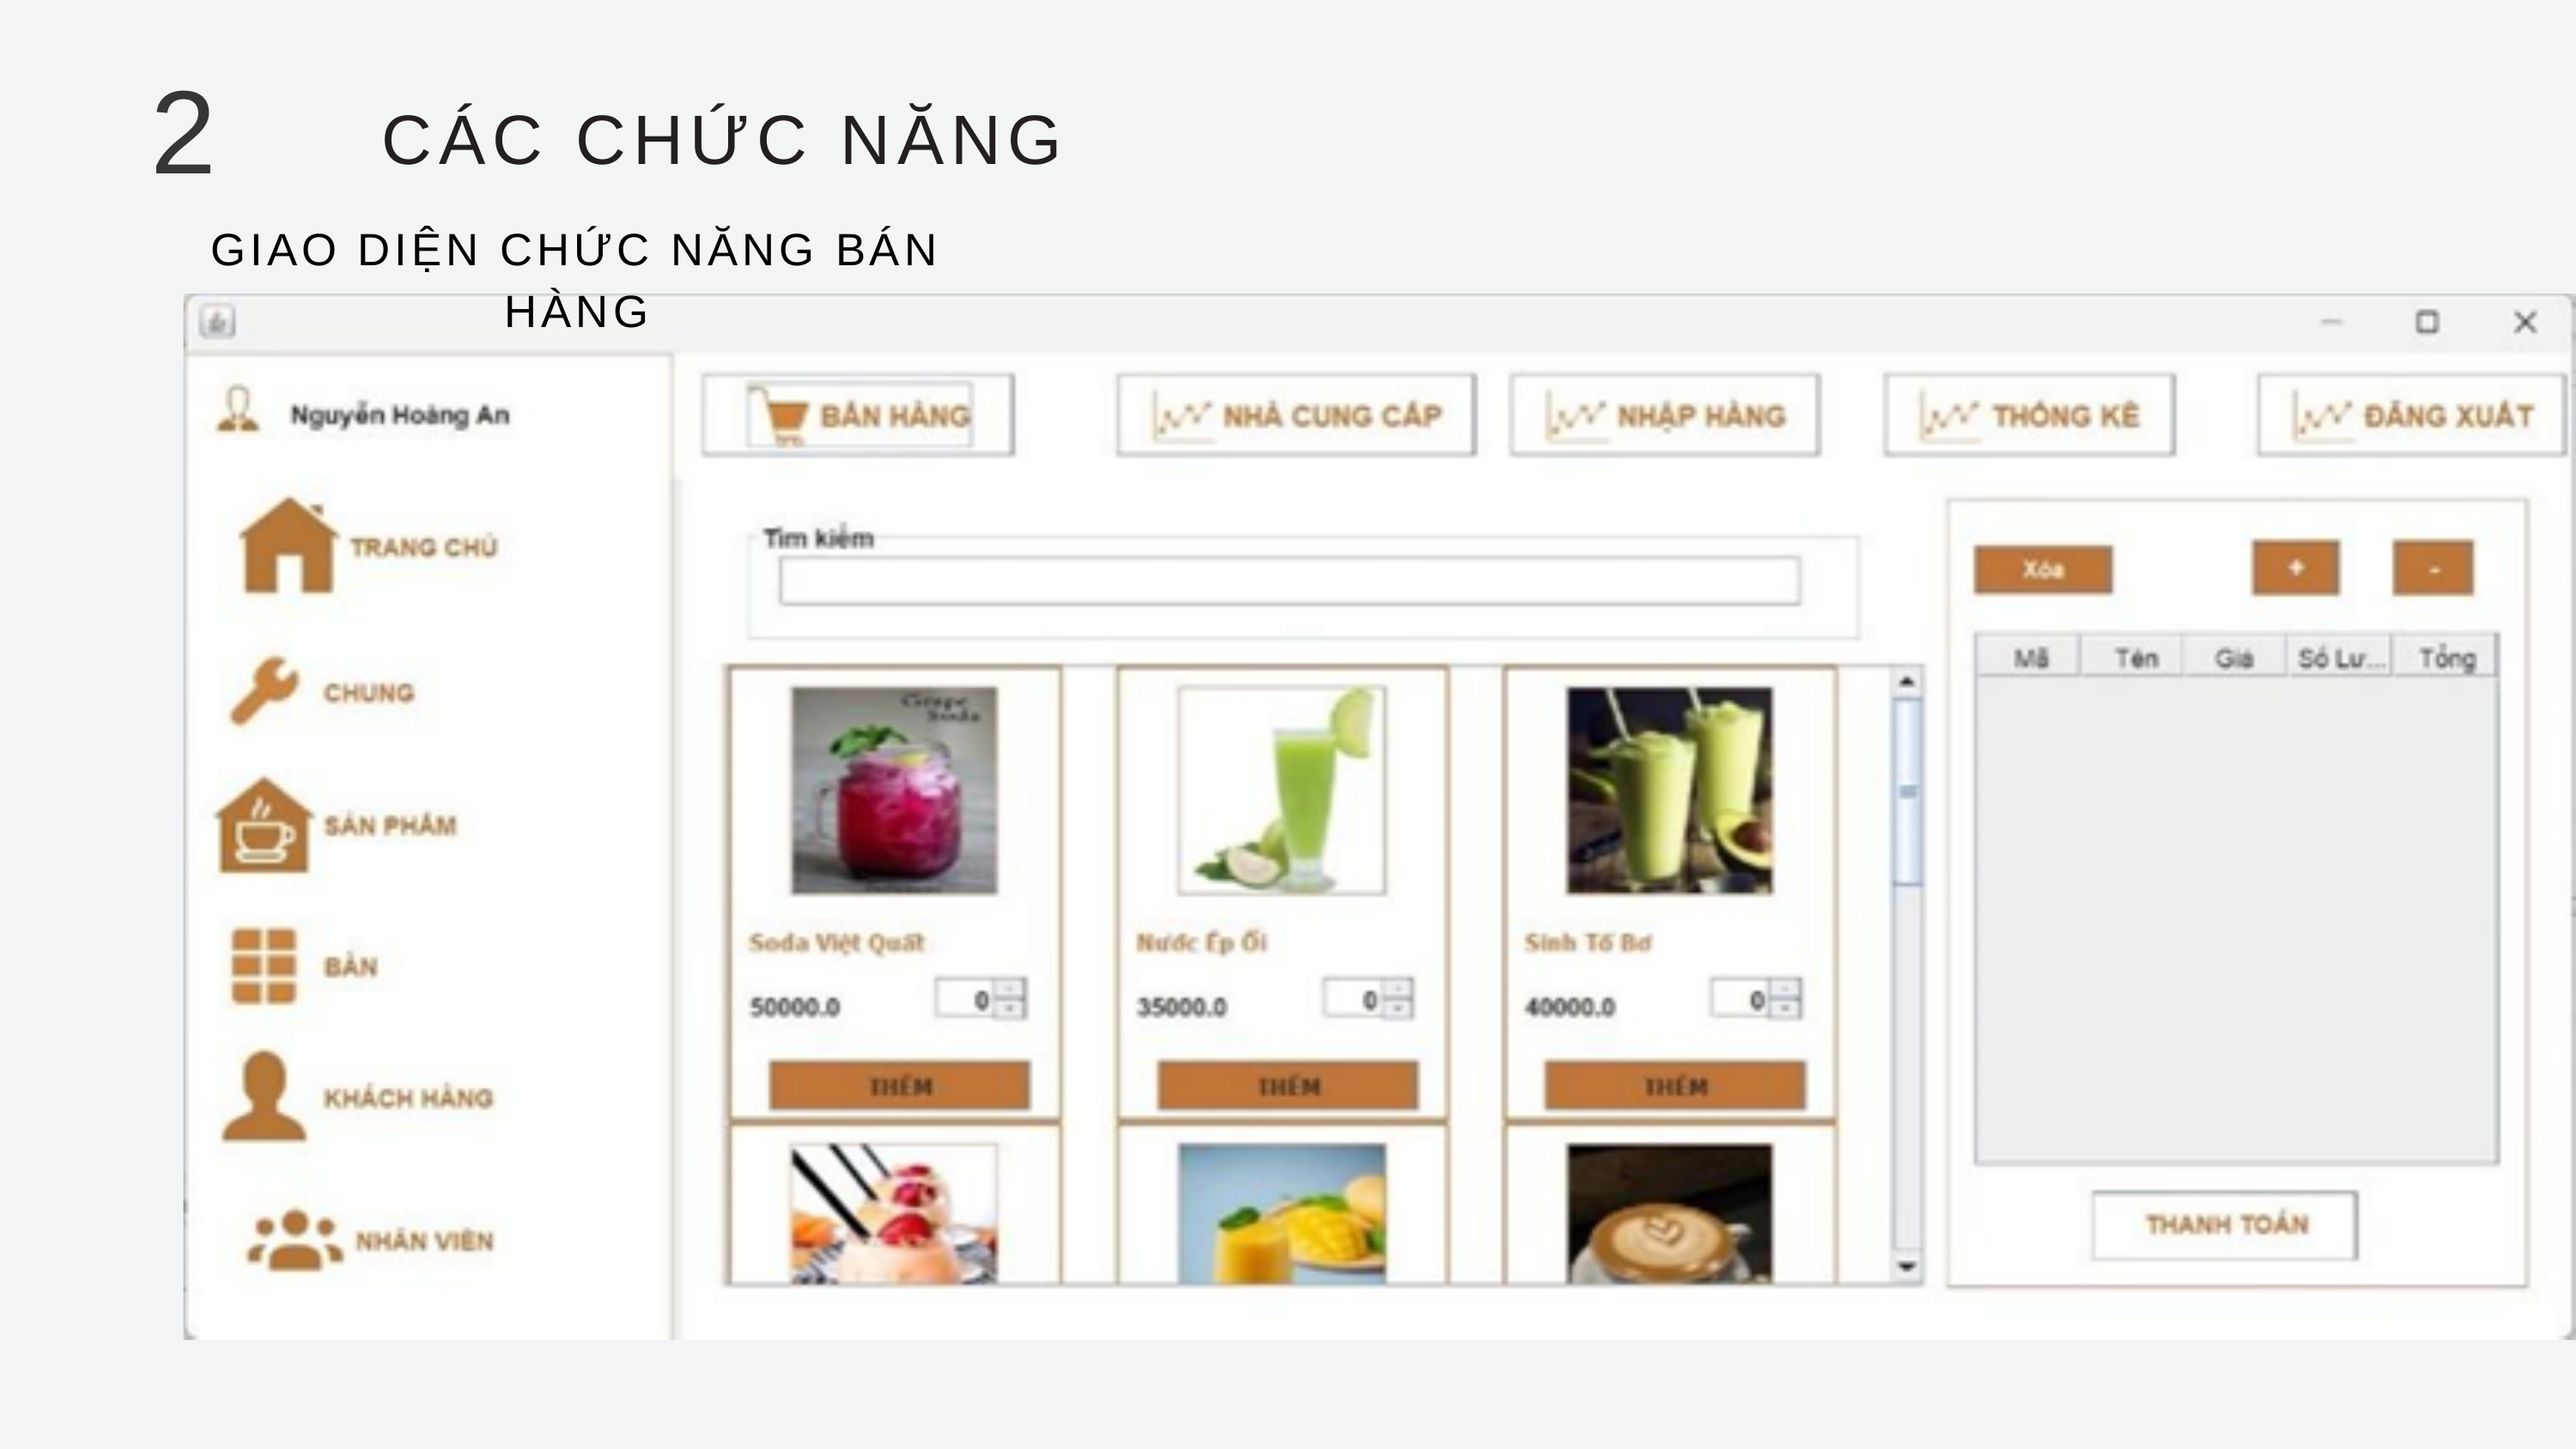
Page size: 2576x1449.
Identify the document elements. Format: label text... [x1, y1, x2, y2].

text_box [183, 294, 2576, 1340]
text_box 2 [81, 54, 287, 197]
text_box GIAO DIỆN CHỨC NĂNG BÁN HÀNG [144, 212, 1009, 337]
text_box CÁC CHỨC NĂNG [381, 82, 2168, 179]
